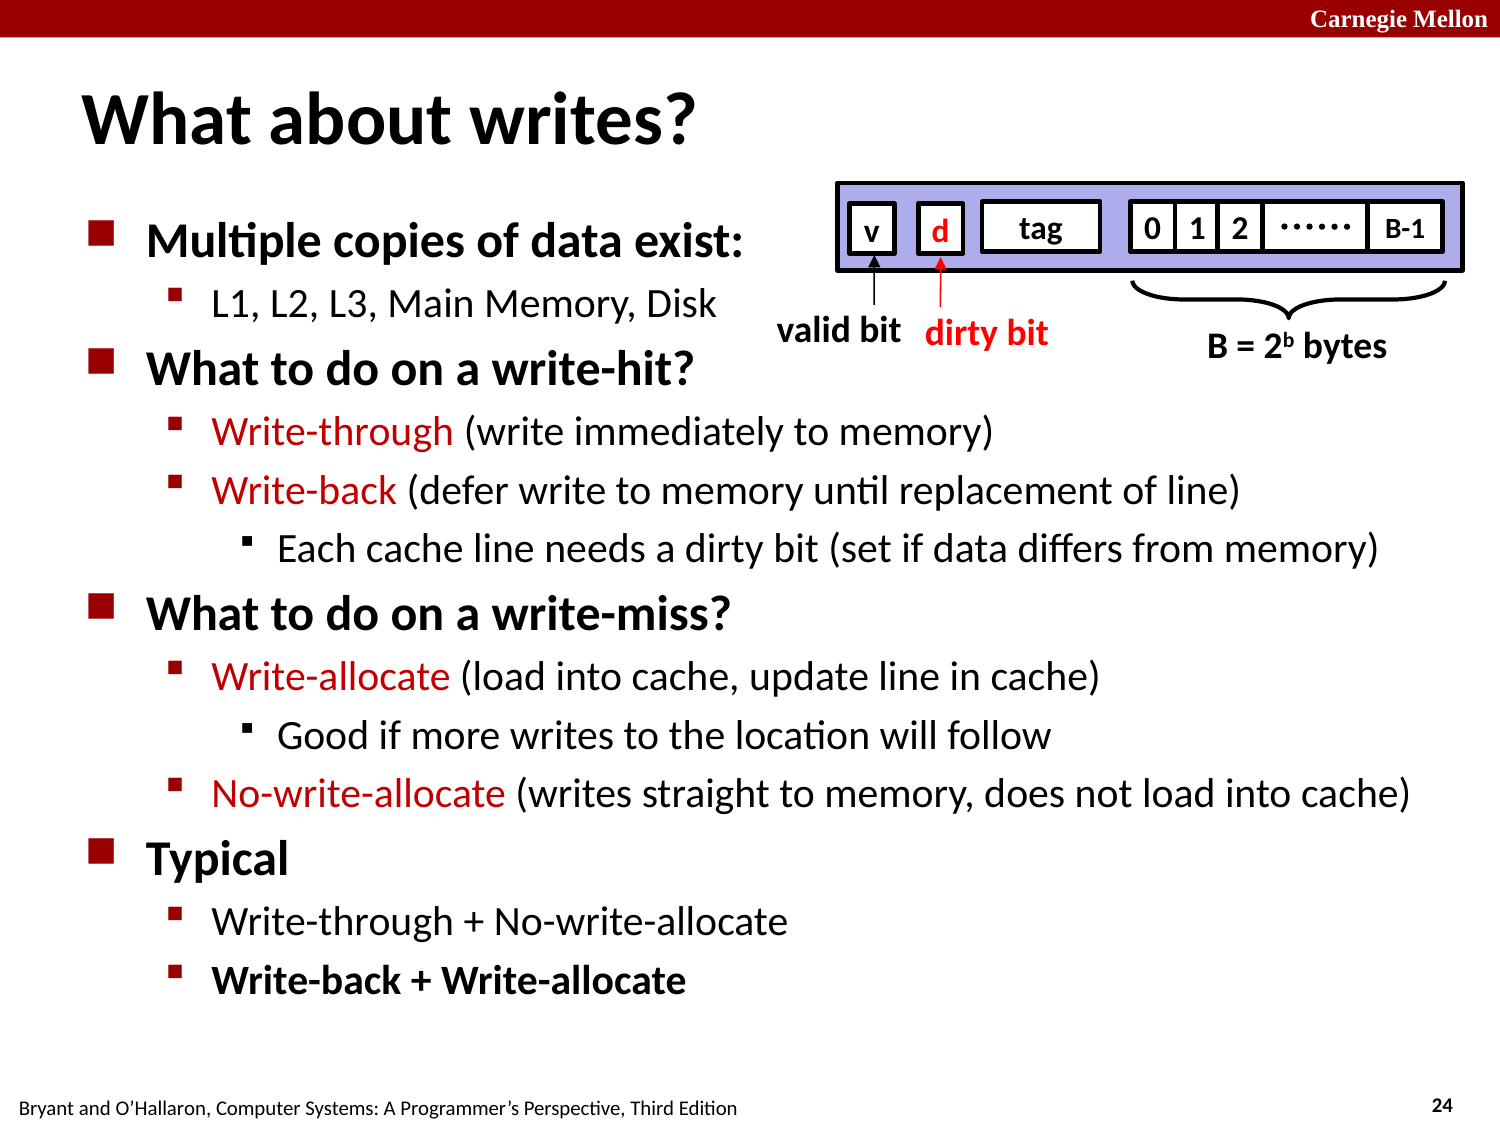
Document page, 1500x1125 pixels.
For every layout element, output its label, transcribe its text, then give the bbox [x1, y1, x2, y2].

title What about writes? [66, 50, 1497, 180]
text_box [760, 182, 1463, 375]
list Multiple copies of data exist: L1, L2, L3, Main Memory, Disk What to do on a write-hit? Write-through (write immediately to memory) Write-back (defer write to memory until replacement of line) Each cache line needs a dirty bit (set if data differs from memory) What to do on a write-miss? Write-allocate (load into cache, update line in cache) Good if more writes to the location will follow No-write-allocate (writes straight to memory, does not load into cache) Typical Write-through + No-write-allocate Write-back + Write-allocate [74, 199, 1463, 1074]
